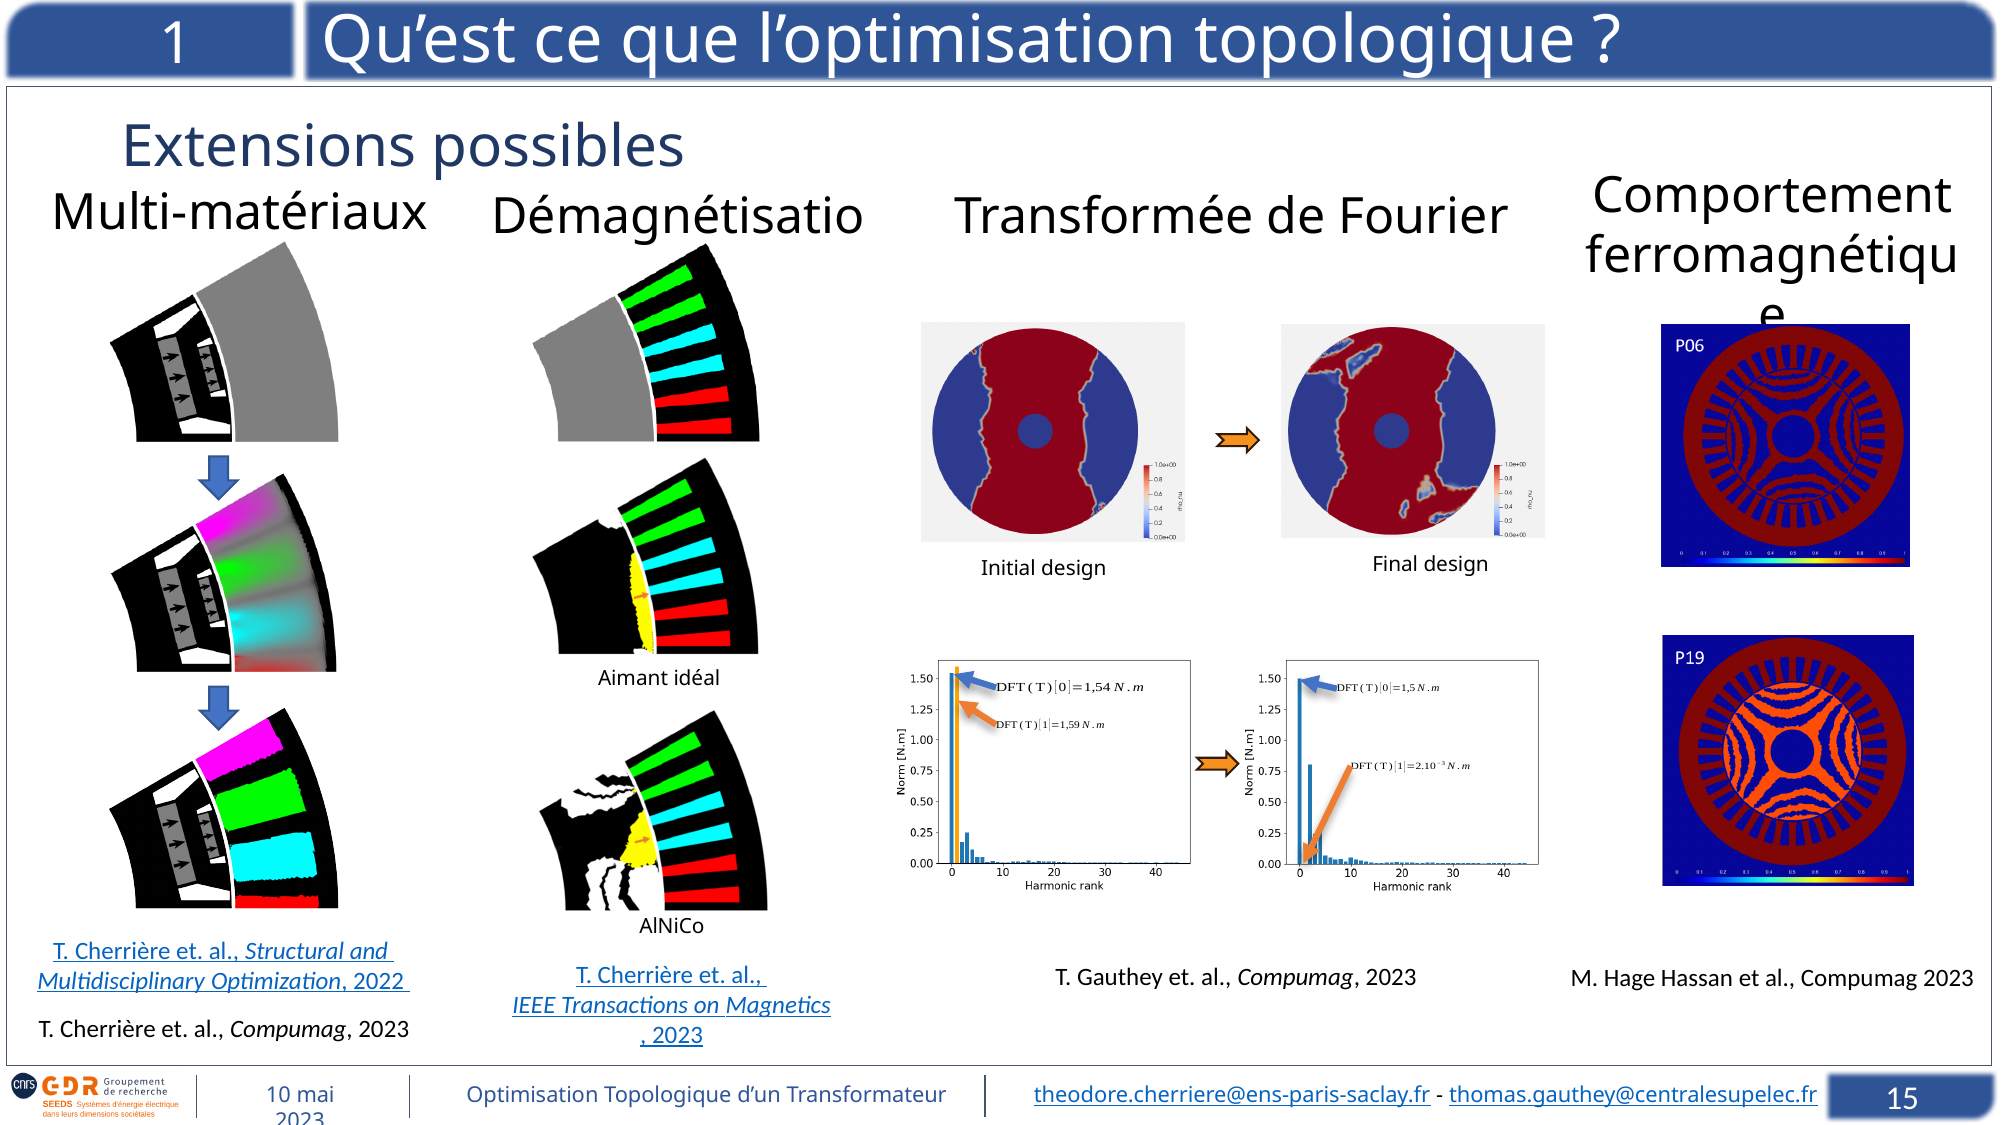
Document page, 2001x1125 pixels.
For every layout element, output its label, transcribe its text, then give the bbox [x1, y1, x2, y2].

text_box Initial design [929, 546, 1158, 587]
text_box [1215, 425, 1261, 455]
picture [10, 1069, 180, 1119]
picture [528, 455, 762, 658]
picture [108, 470, 339, 673]
text_box Aimant idéal [545, 656, 774, 697]
text_box Final design [1316, 542, 1545, 583]
text_box T. Cherrière et. al., Compumag, 2023 [0, 1005, 455, 1050]
picture [536, 708, 770, 912]
text_box [208, 685, 230, 707]
text_box M. Hage Hassan et al., Compumag 2023 [1544, 954, 2000, 999]
text_box T. Gauthey et. al., Compumag, 2023 [1010, 953, 1467, 998]
text_box [208, 455, 230, 470]
slide_number 15 [1870, 1068, 1968, 1125]
text_box Extensions possibles [106, 83, 1832, 213]
text_box Comportement ferromagnétique [1560, 154, 1986, 350]
picture [108, 707, 339, 909]
title Qu’est ce que l’optimisation topologique ? [307, 0, 1945, 83]
picture [1281, 324, 1545, 538]
text_box Démagnétisation [465, 176, 891, 312]
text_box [890, 630, 1545, 900]
list 1 [55, 5, 297, 84]
picture [921, 322, 1185, 542]
picture [108, 240, 340, 444]
picture [1653, 635, 1914, 886]
text_box T. Cherrière et. al., Structural and Multidisciplinary Optimization, 2022 [0, 926, 452, 1002]
picture [1654, 324, 1910, 567]
picture [528, 240, 762, 446]
text_box T. Cherrière et. al., IEEE Transactions on Magnetics, 2023 [488, 951, 856, 1057]
text_box AlNiCo [557, 904, 786, 945]
text_box Multi-matériaux [27, 172, 453, 247]
text_box Transformée de Fourier [905, 176, 1559, 252]
